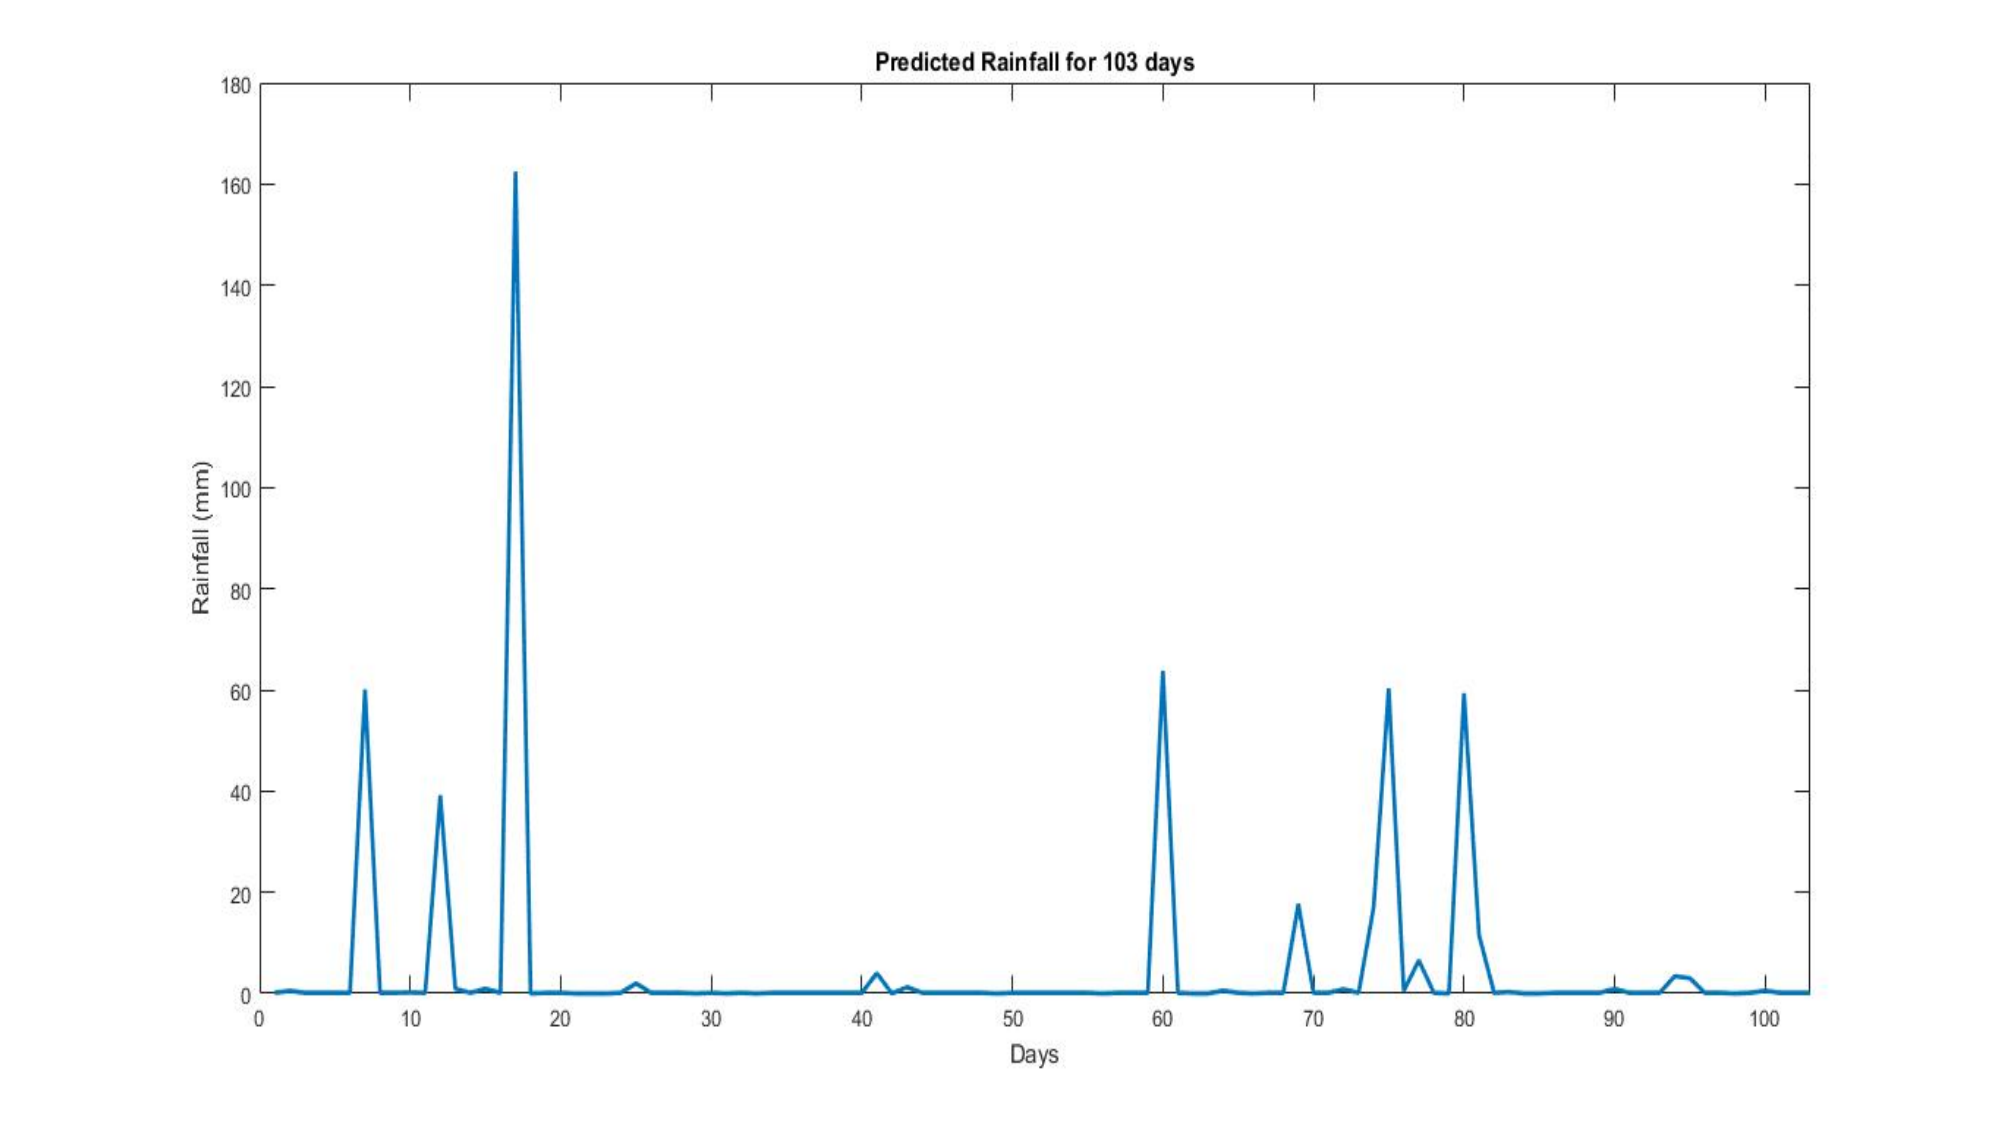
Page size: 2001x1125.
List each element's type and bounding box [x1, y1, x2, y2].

list [0, 0, 2000, 1117]
